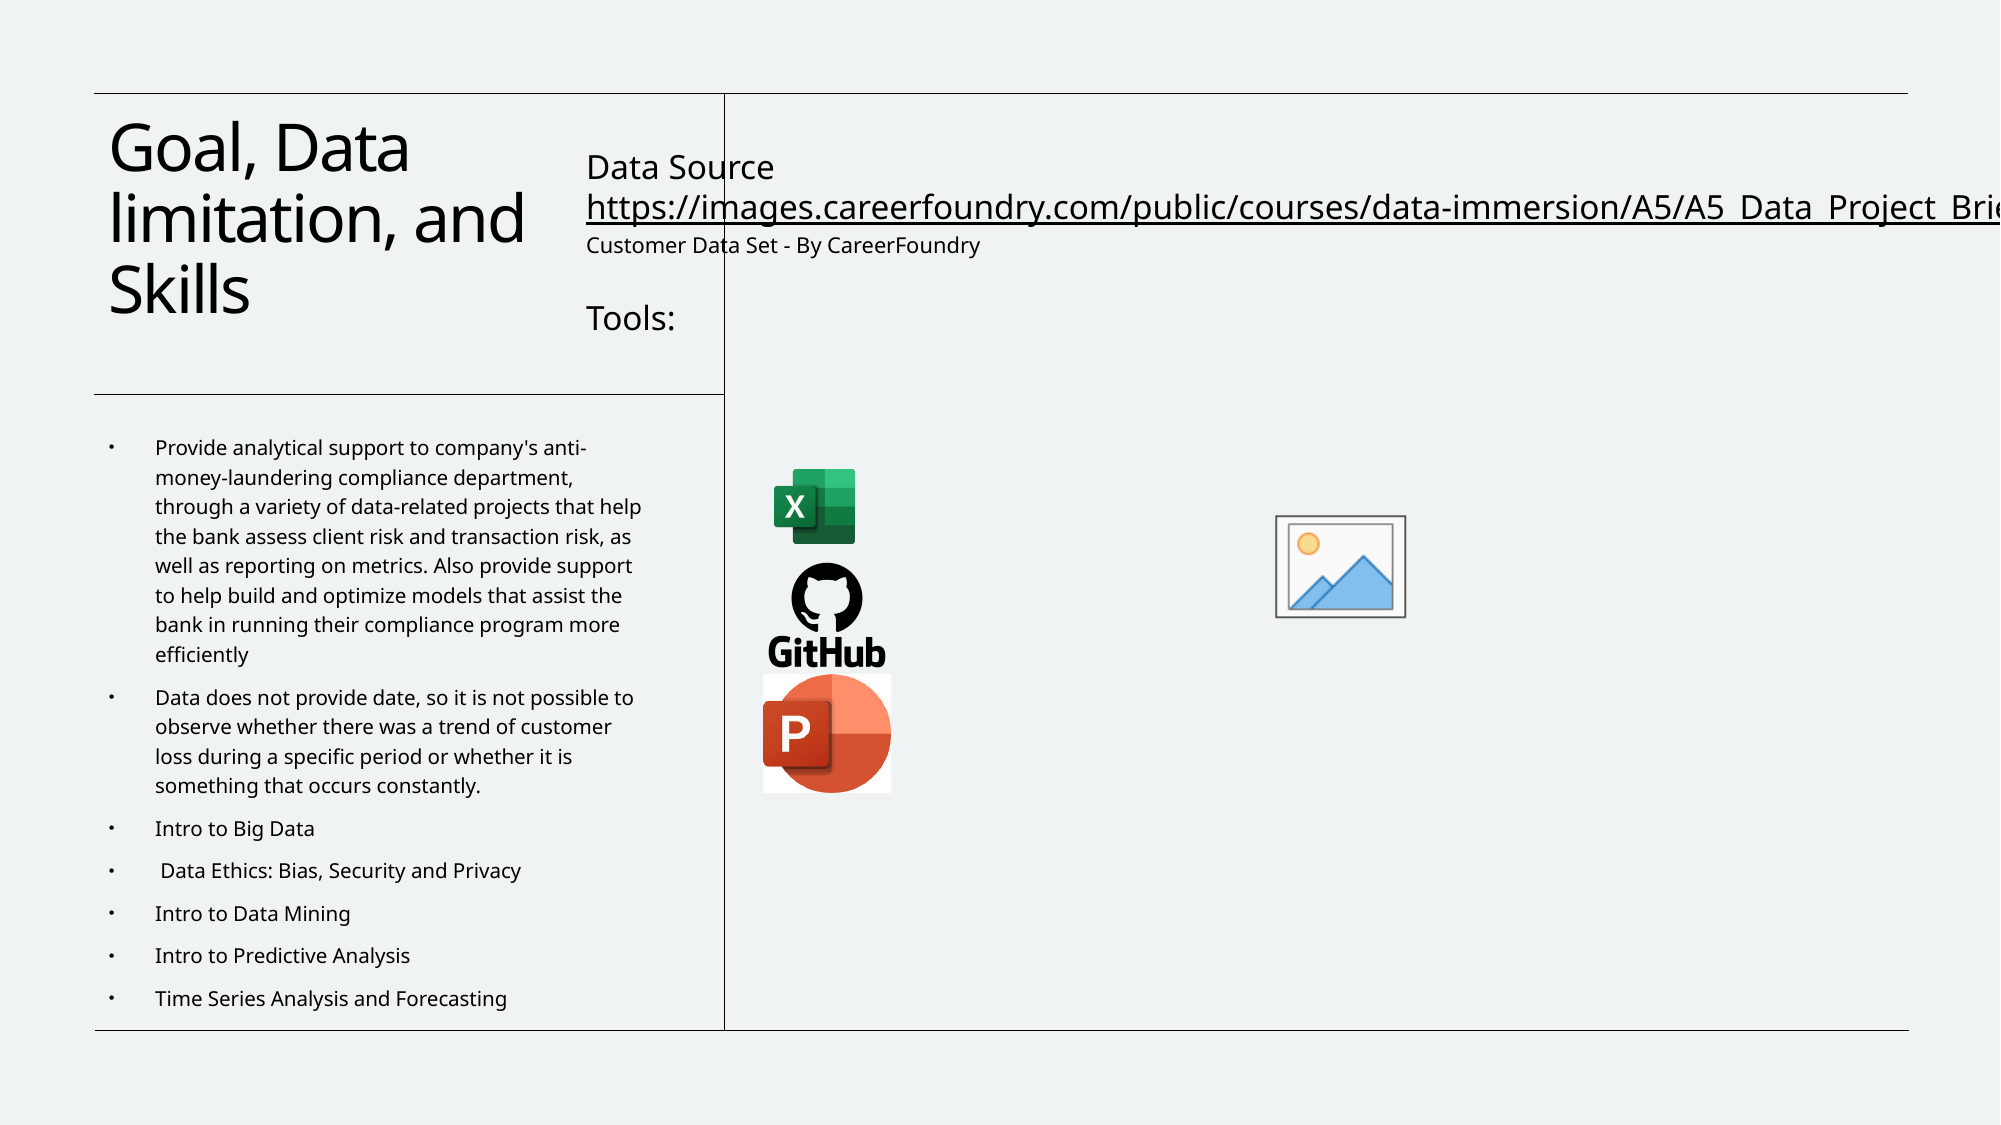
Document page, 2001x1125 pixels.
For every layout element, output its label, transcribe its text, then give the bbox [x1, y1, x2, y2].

picture [731, 138, 1908, 995]
list Provide analytical support to company's anti-money-laundering compliance department, through a variety of data-related projects that help the bank assess client risk and transaction risk, as well as reporting on metrics. Also provide support to help build and optimize models that assist the bank in running their compliance program more efficiently Data does not provide date, so it is not possible to observe whether there was a trend of customer loss during a specific period or whether it is something that occurs constantly. Intro to Big Data Data Ethics: Bias, Security and Privacy Intro to Data Mining Intro to Predictive Analysis Time Series Analysis and Forecasting [93, 422, 665, 1019]
title Goal, Data limitation, and Skills [93, 106, 665, 338]
